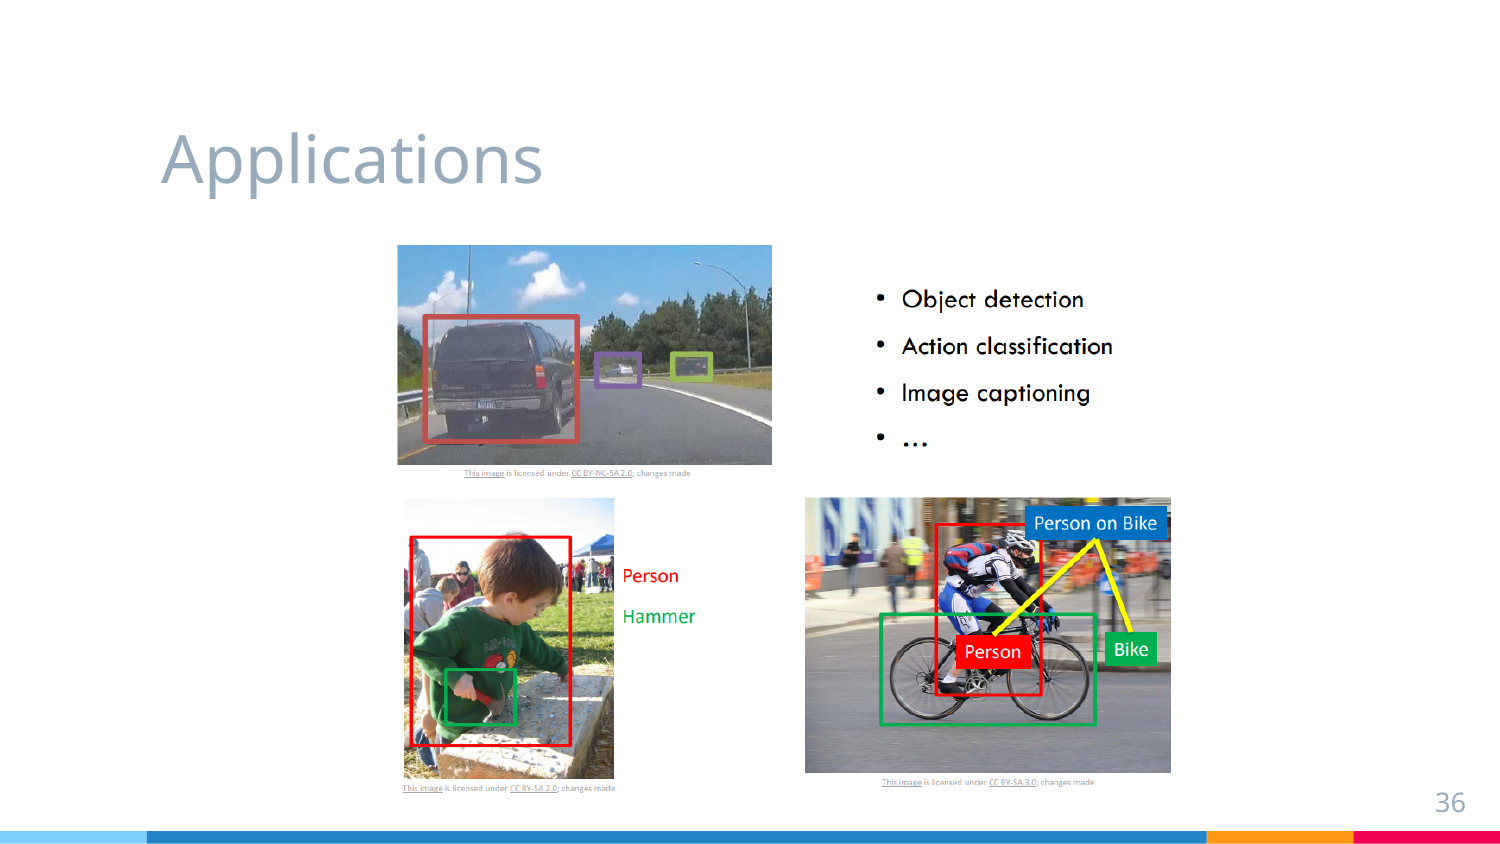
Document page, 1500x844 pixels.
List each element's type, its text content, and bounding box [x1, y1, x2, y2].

picture [391, 237, 1176, 797]
title Applications [146, 71, 1398, 212]
slide_number 36 [1391, 770, 1482, 822]
